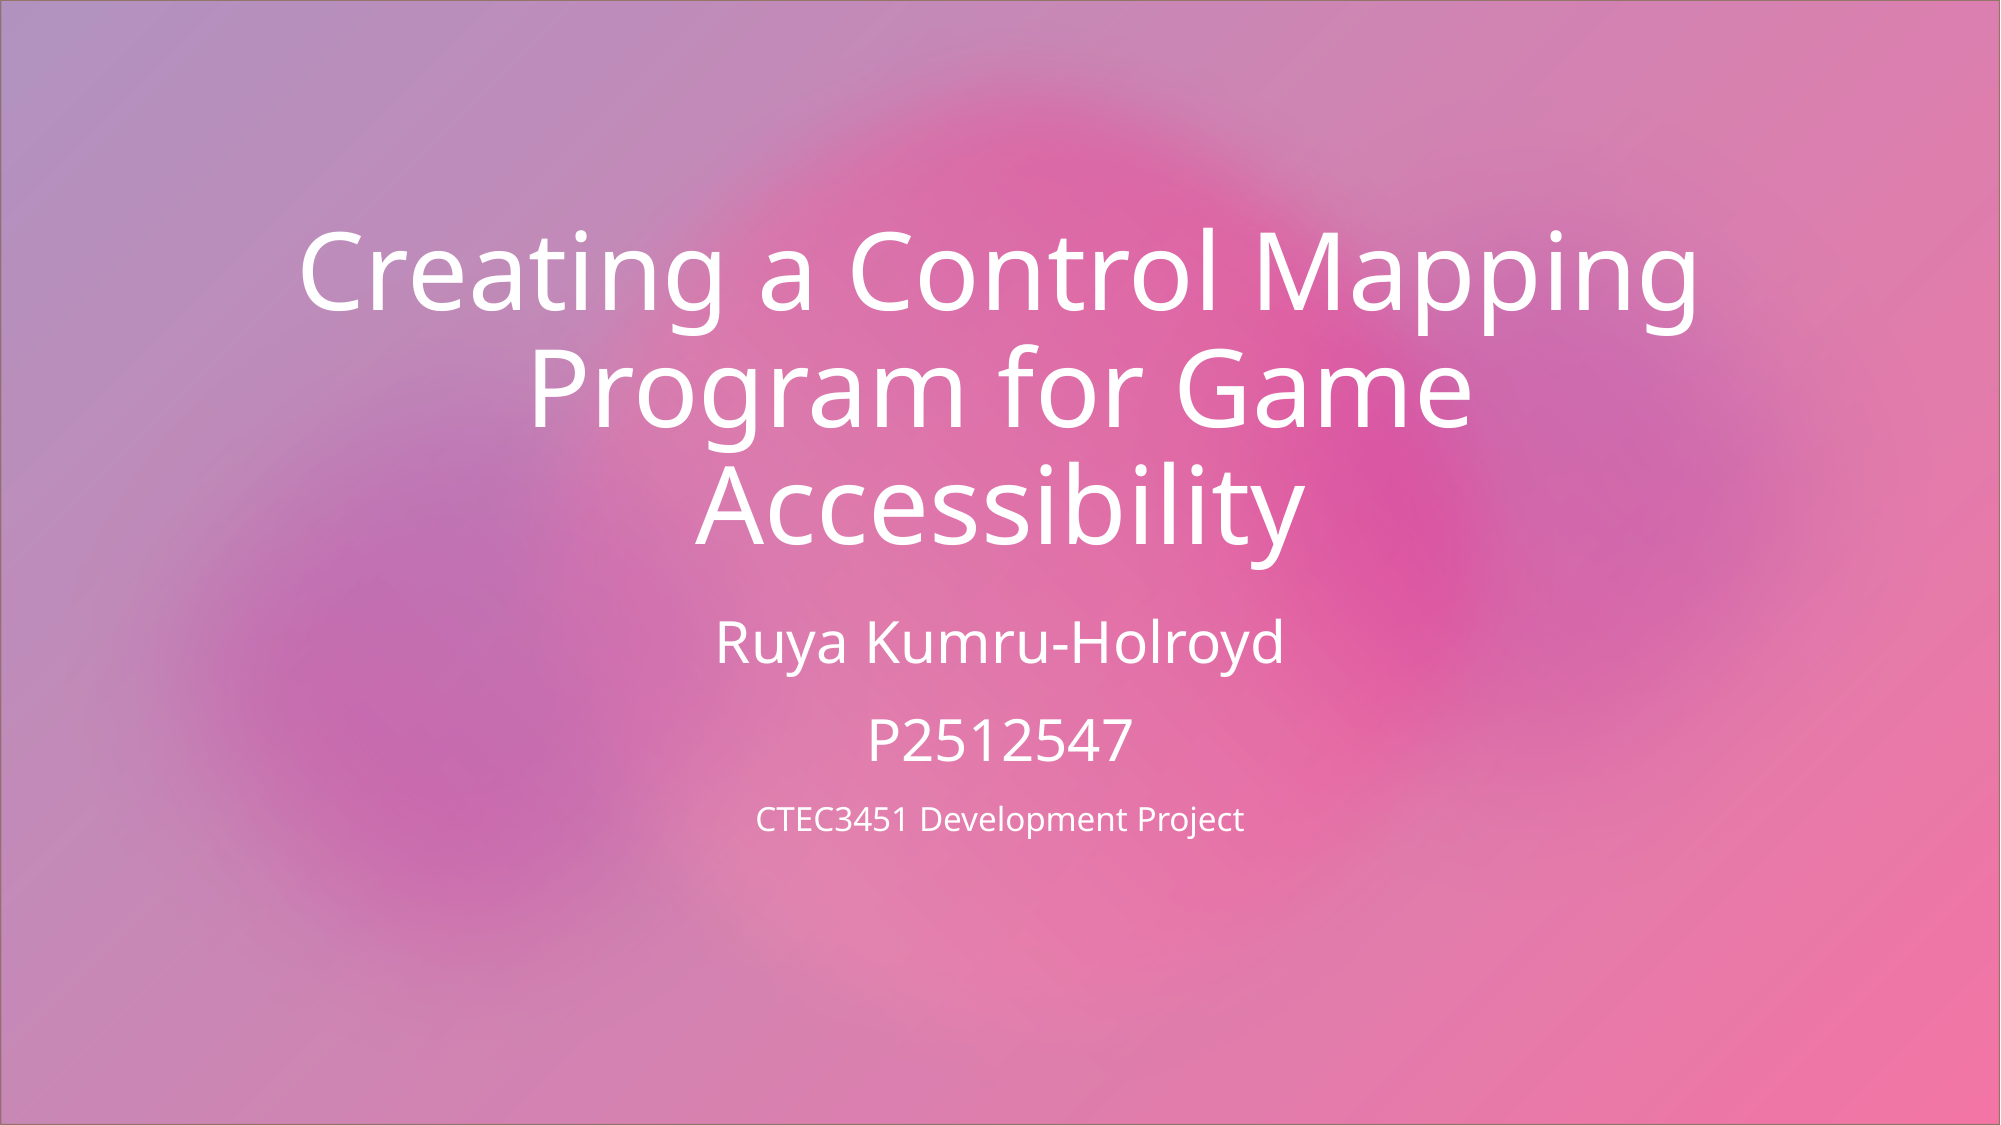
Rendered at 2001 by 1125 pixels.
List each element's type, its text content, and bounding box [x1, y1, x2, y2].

title Creating a Control Mapping Program for Game Accessibility [250, 184, 1751, 576]
list Ruya Kumru-Holroyd P2512547 CTEC3451 Development Project [250, 590, 1751, 993]
